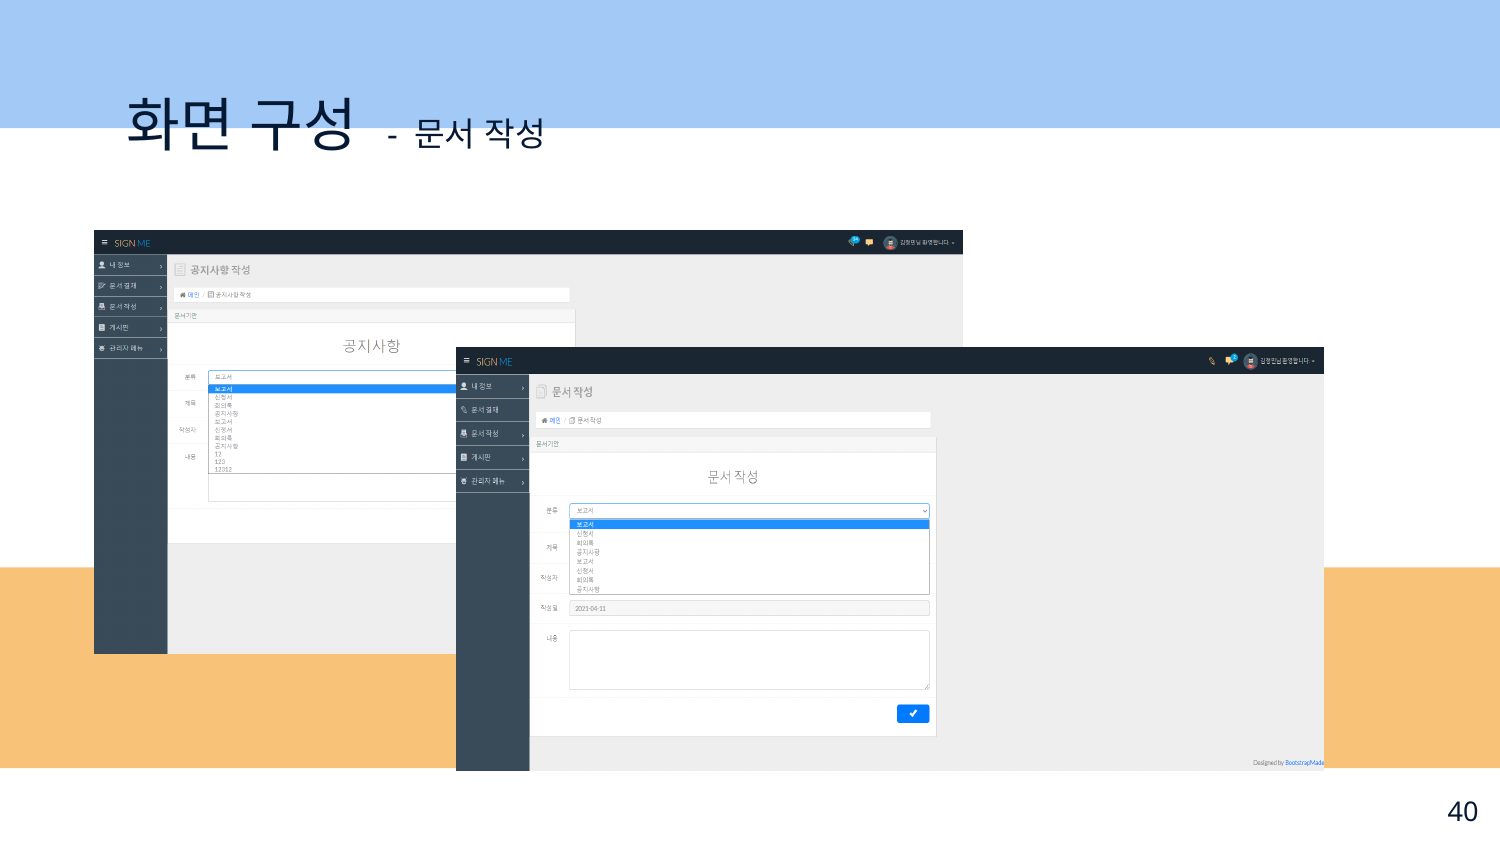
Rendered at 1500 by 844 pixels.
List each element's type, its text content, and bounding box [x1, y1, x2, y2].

picture [94, 229, 1325, 771]
title 화면 구성 - 문서 작성 [111, 72, 1271, 167]
slide_number 40 [1403, 779, 1494, 844]
